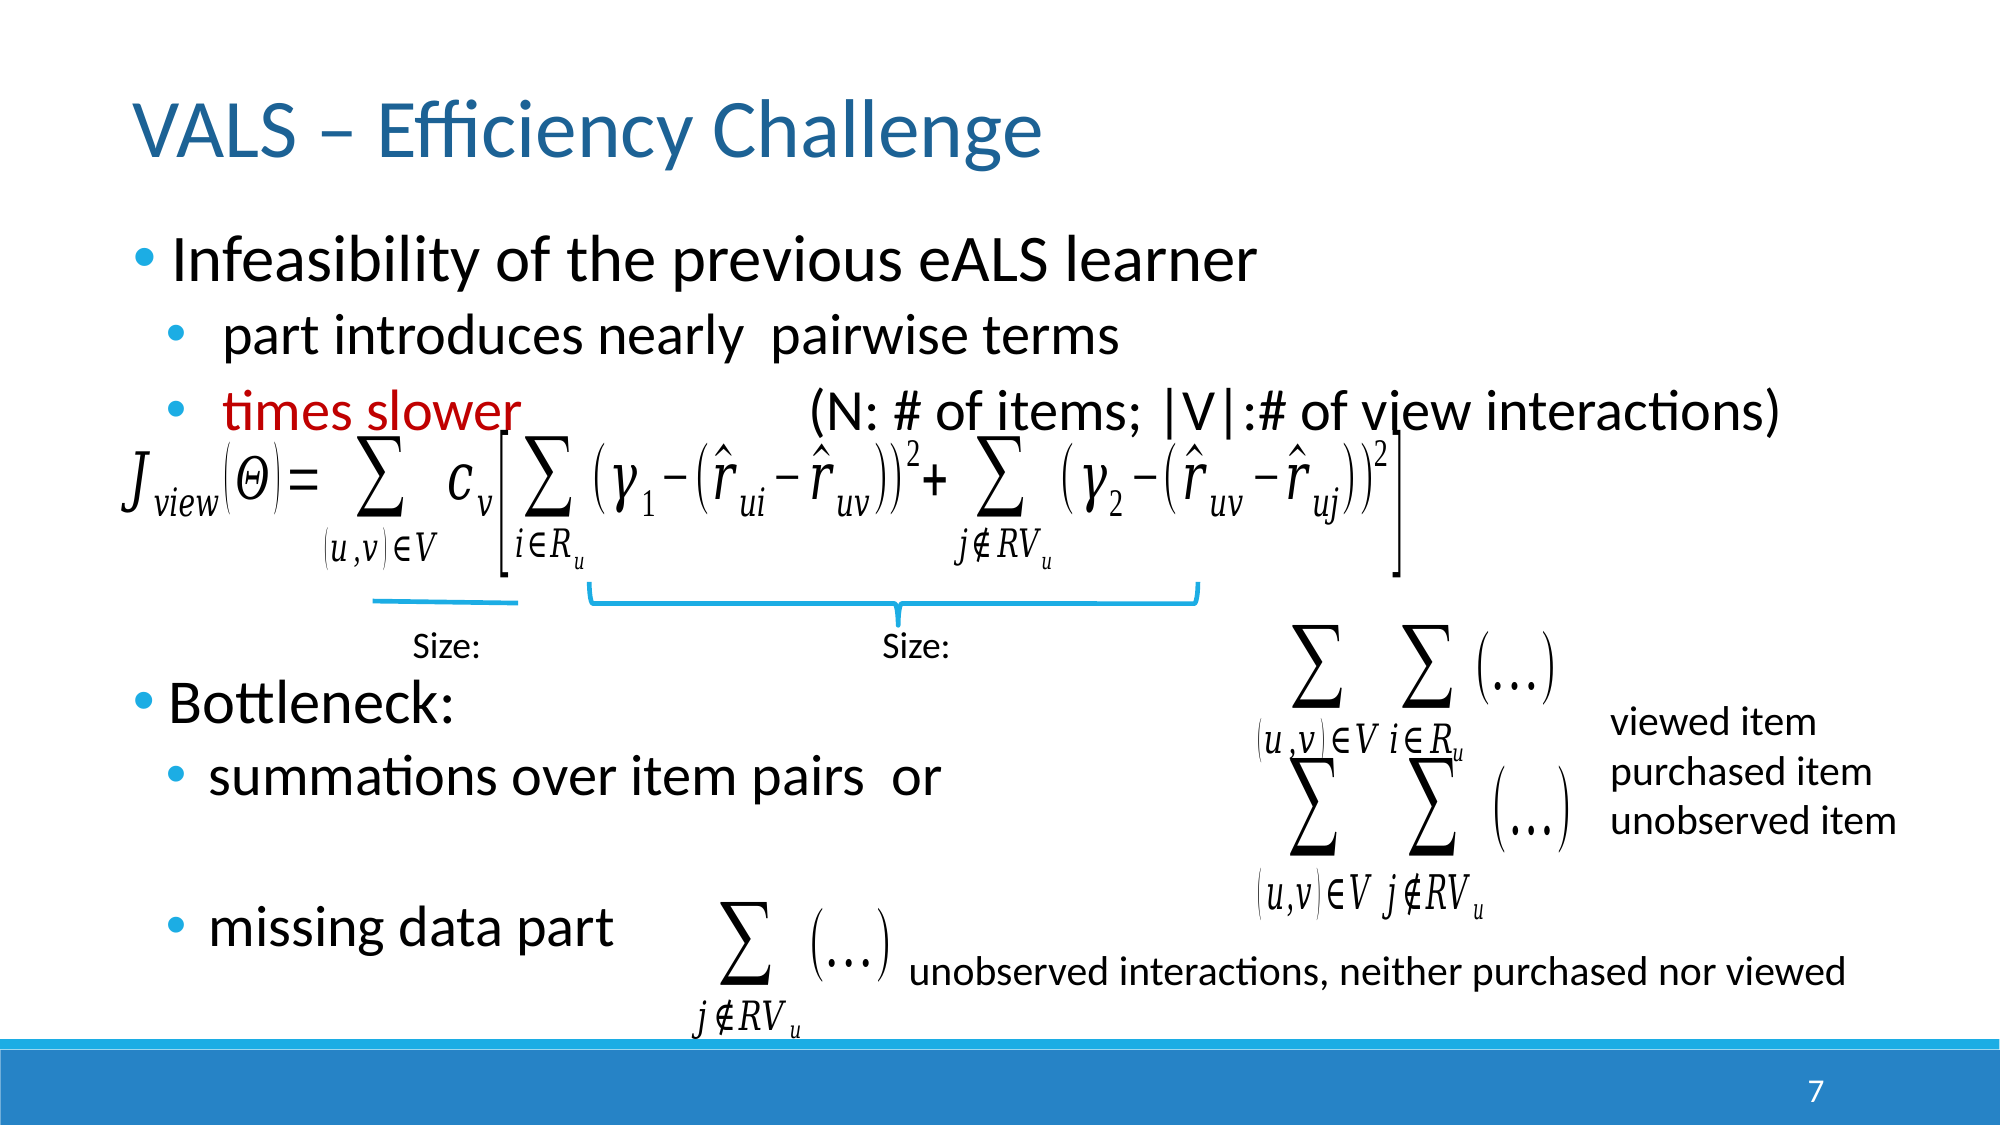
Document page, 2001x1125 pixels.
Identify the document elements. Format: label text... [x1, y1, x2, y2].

slide_number 7 [1624, 1059, 1840, 1120]
text_box VALS – Efficiency Challenge [118, 67, 1309, 182]
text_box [372, 581, 1199, 675]
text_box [690, 898, 1926, 1044]
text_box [1256, 621, 1974, 925]
